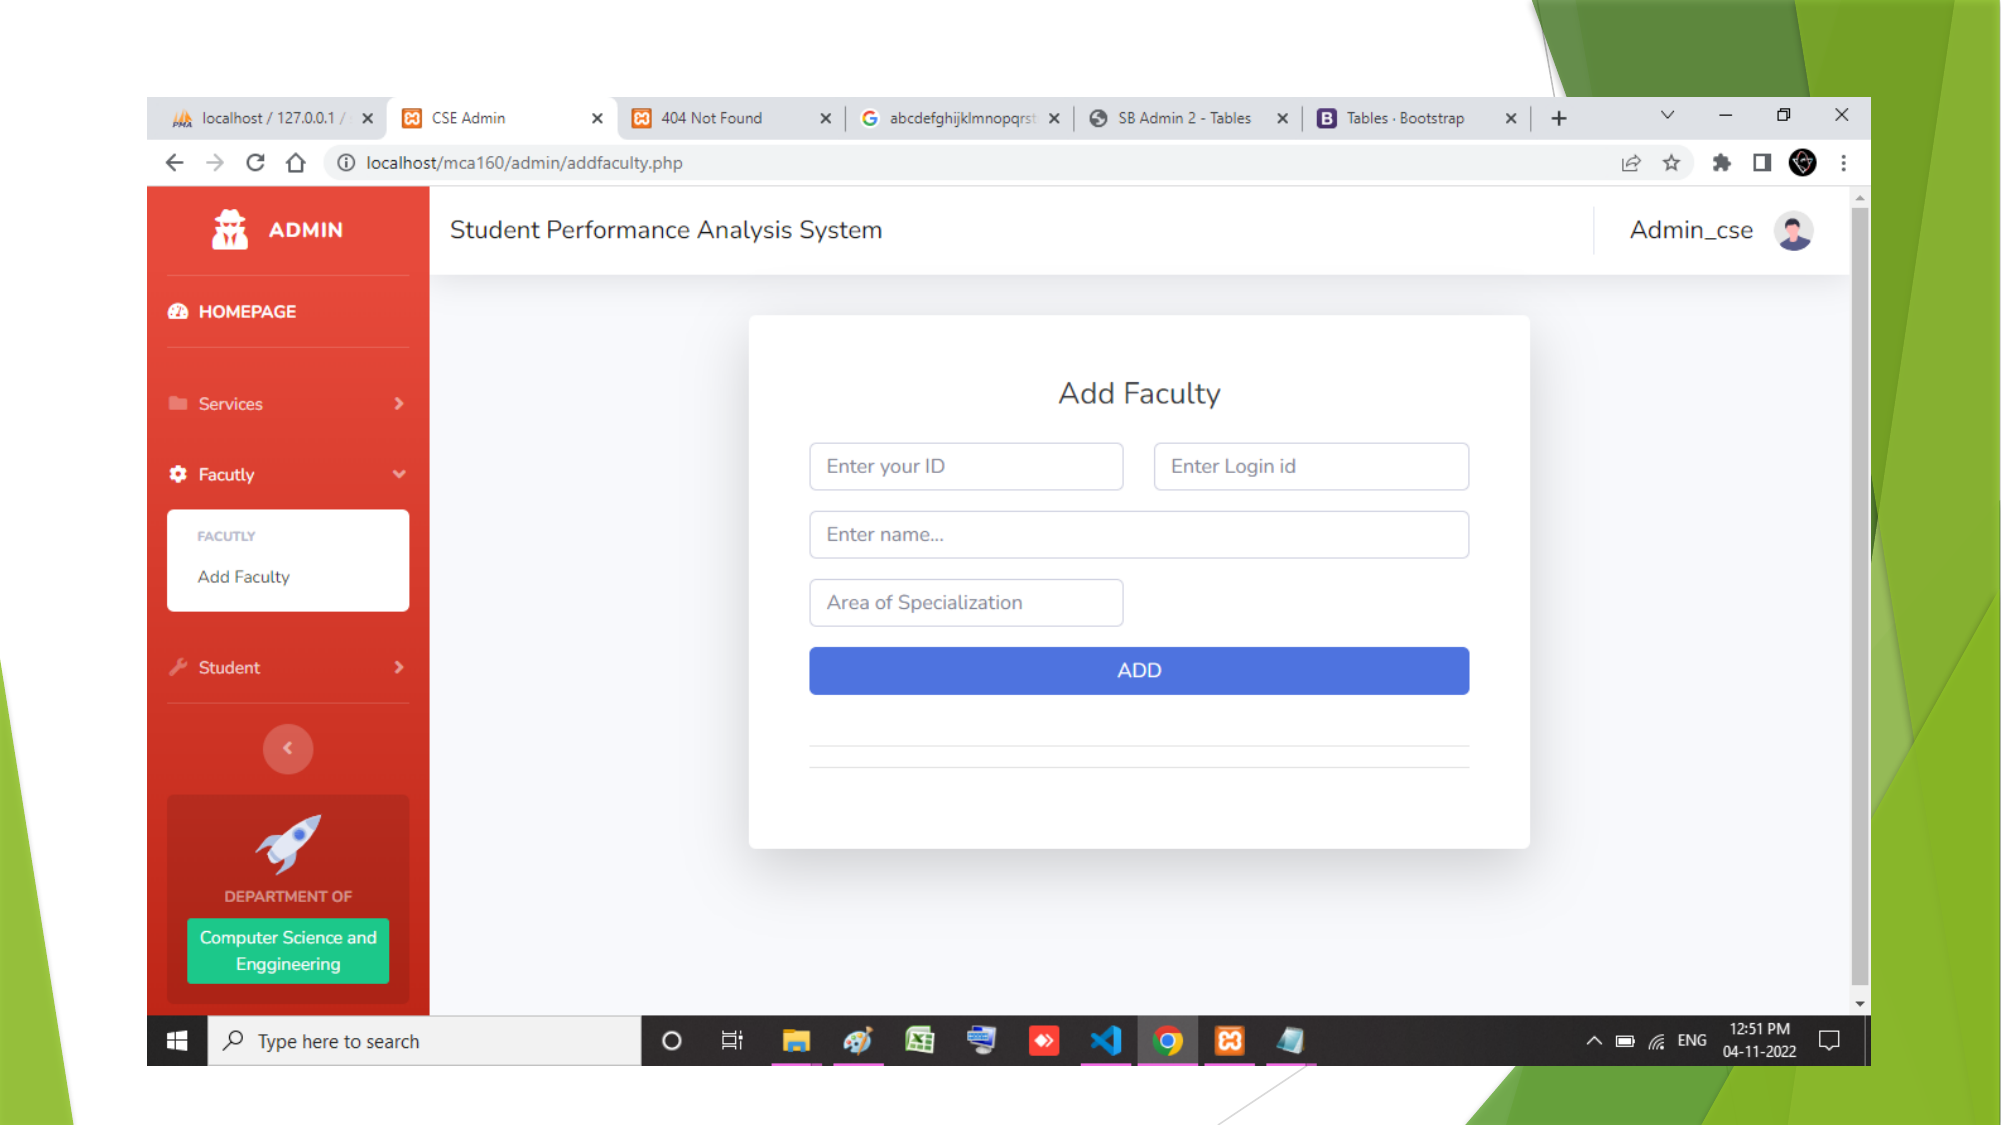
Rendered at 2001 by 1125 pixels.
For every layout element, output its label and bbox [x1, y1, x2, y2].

picture [147, 96, 1871, 1067]
